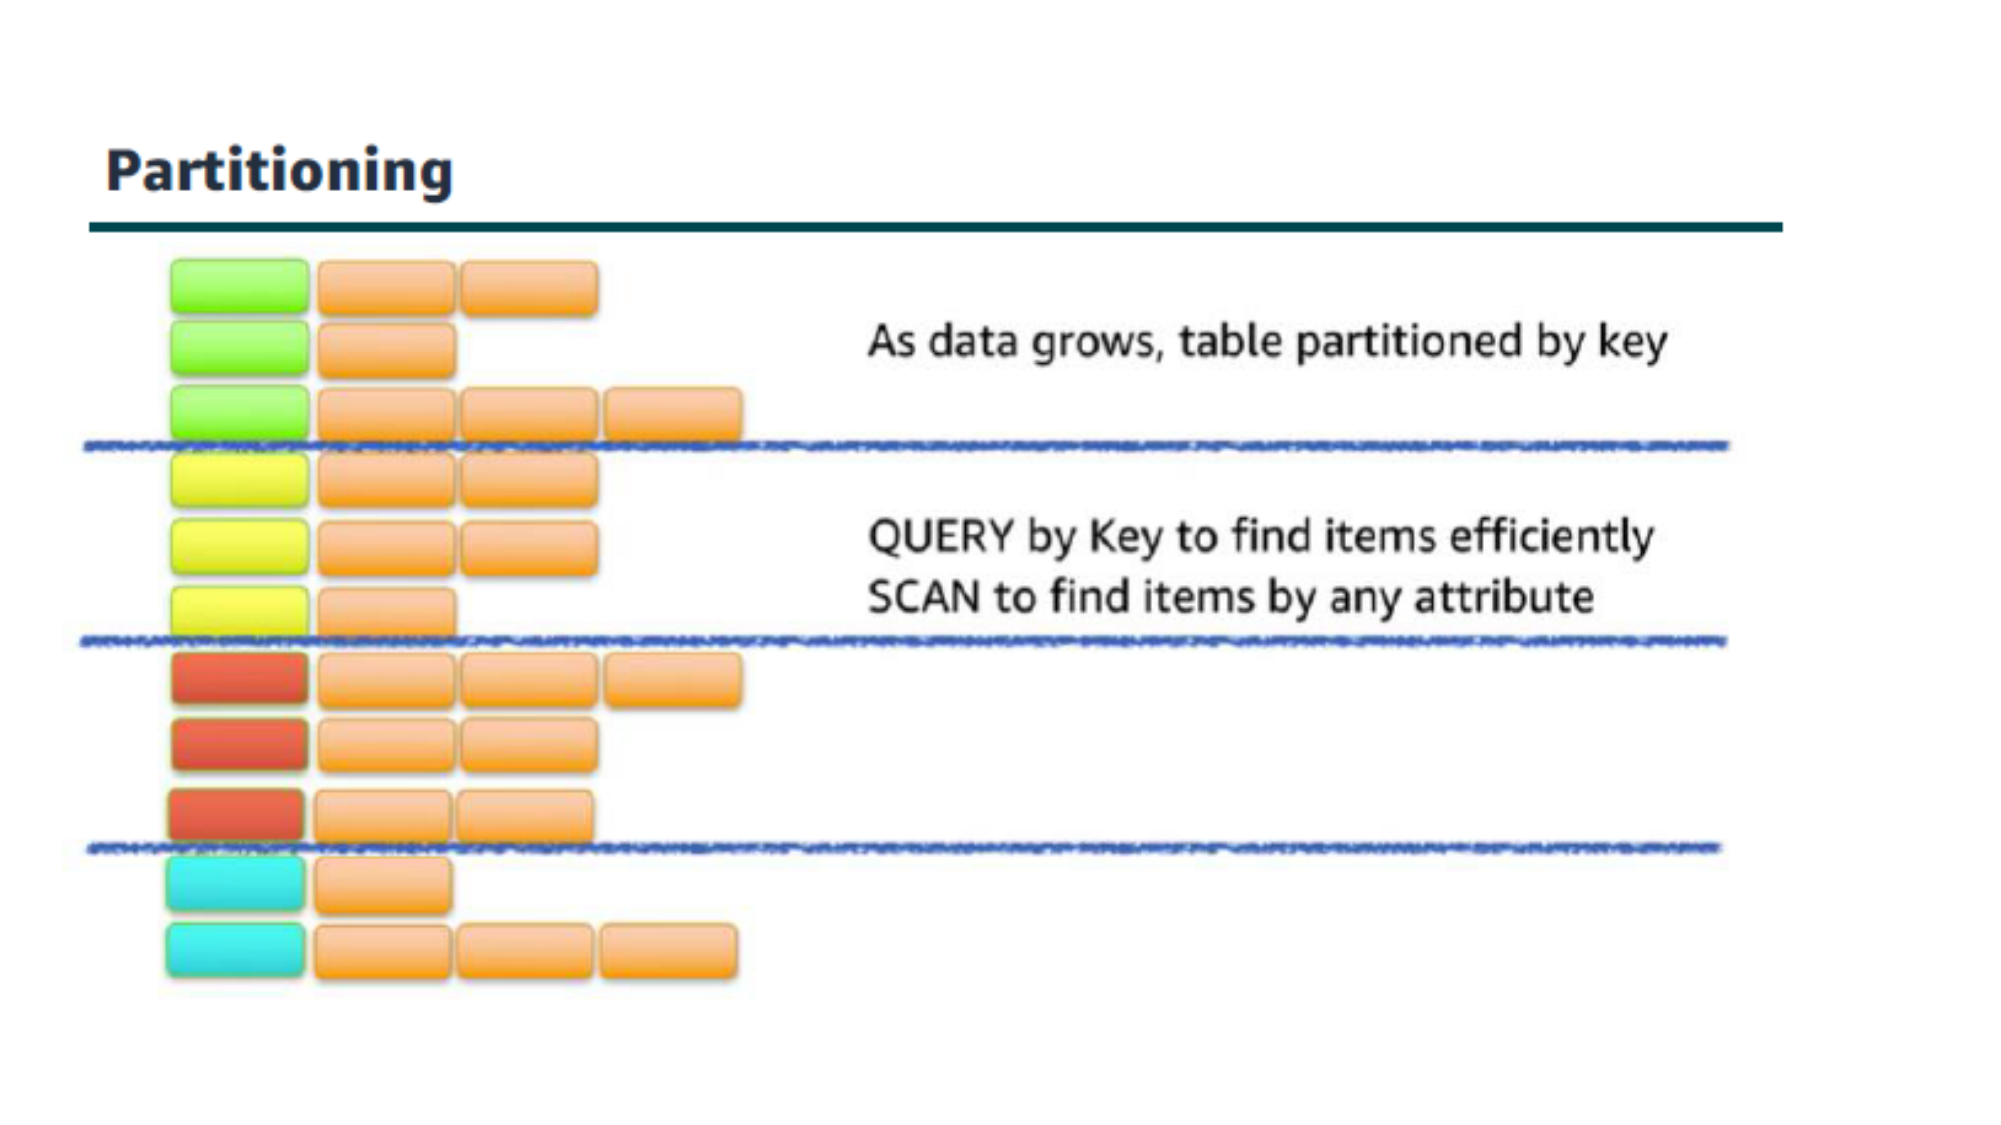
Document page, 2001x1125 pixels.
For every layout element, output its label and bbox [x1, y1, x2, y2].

picture [58, 105, 1813, 1002]
